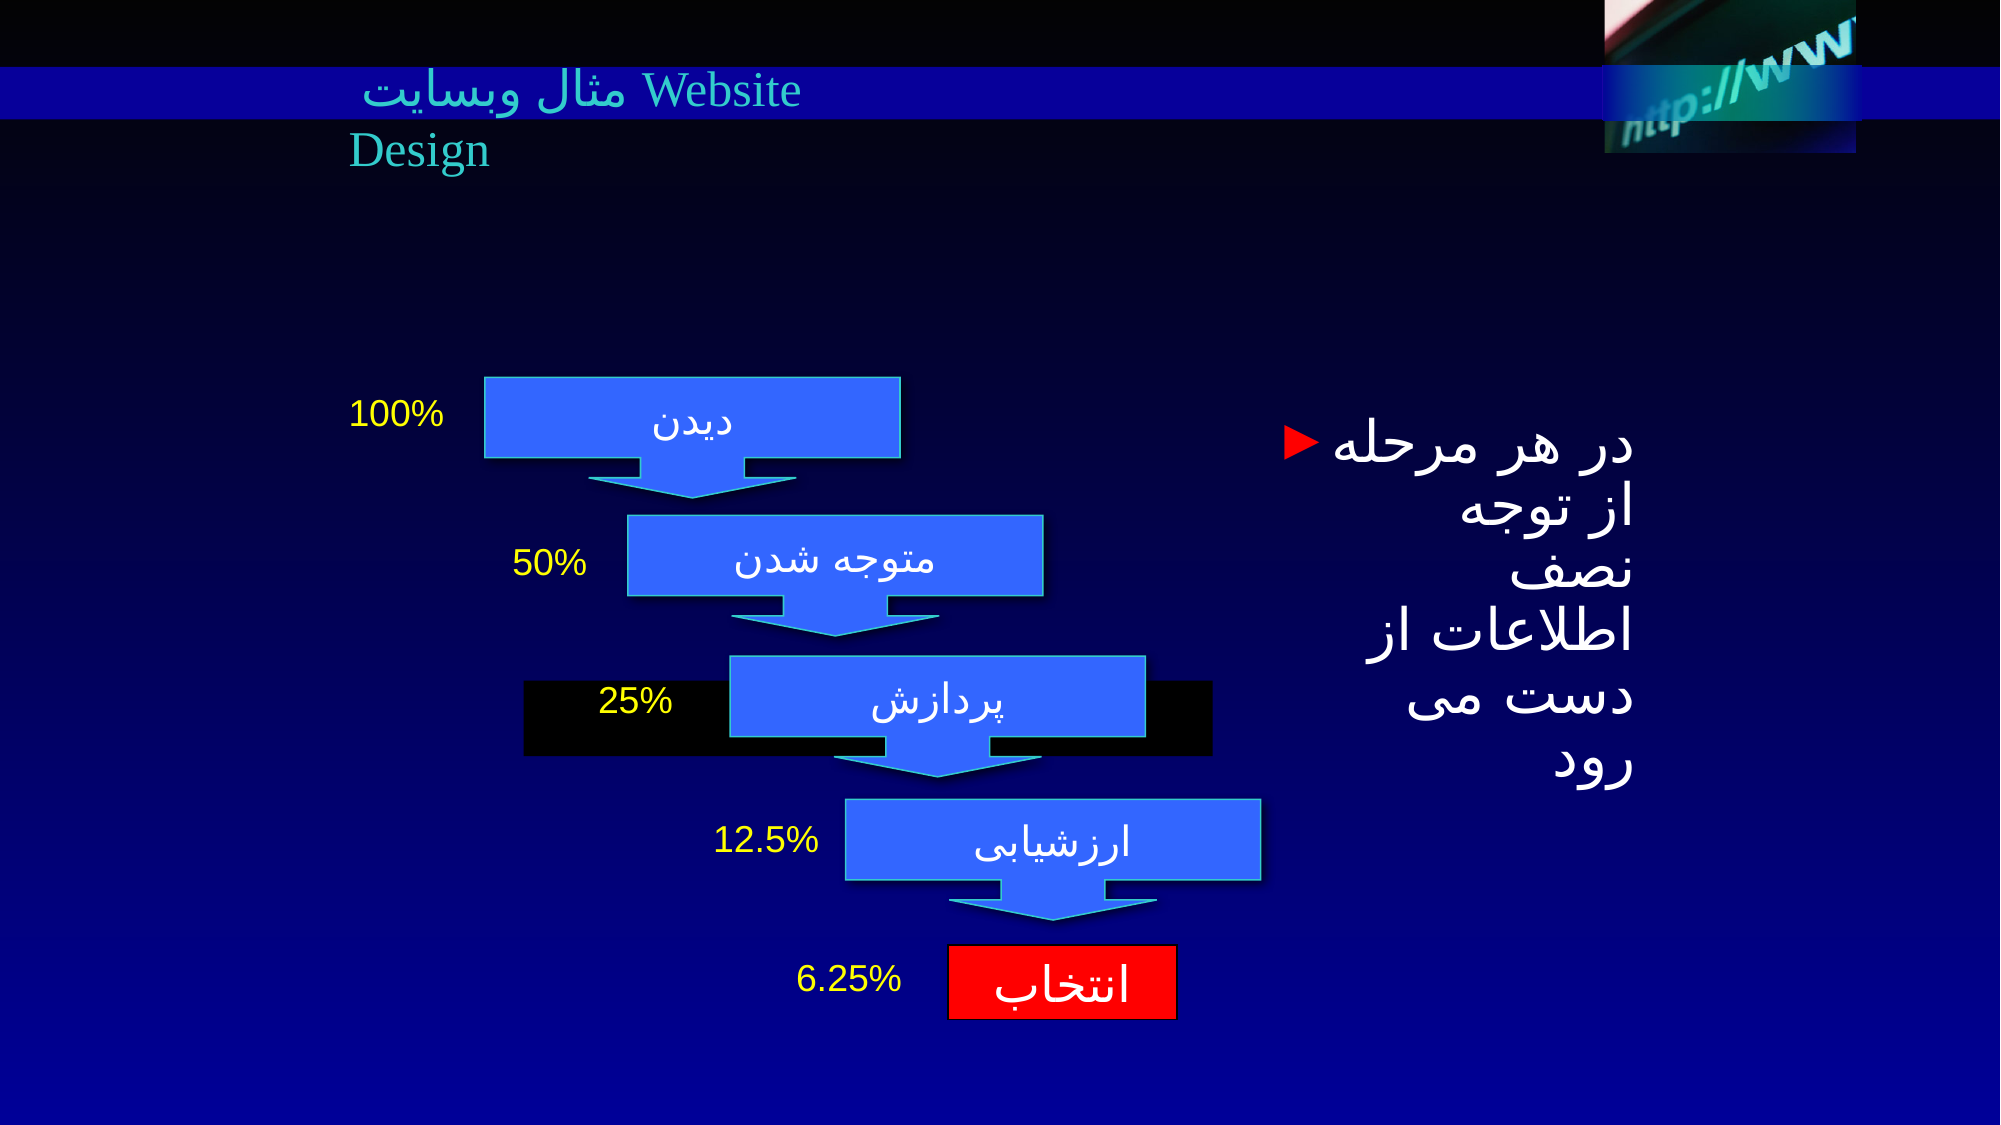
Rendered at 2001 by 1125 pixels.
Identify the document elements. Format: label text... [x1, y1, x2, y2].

text_box [523, 680, 879, 757]
picture [1604, 0, 1856, 153]
text_box [1003, 680, 1213, 757]
text_box 25% [583, 668, 813, 729]
list در هر مرحله از توجه نصف اطلاعات از دست می رود [1241, 403, 1651, 759]
text_box پردازش [730, 656, 1146, 777]
text_box 100% [333, 381, 481, 442]
text_box 6.25% [781, 946, 1011, 1007]
text_box انتخاب [948, 945, 1177, 1020]
text_box مثال وبسایت Website Design [333, 49, 970, 184]
text_box ارزشیابی [845, 799, 1261, 921]
text_box دیدن [484, 377, 901, 498]
text_box 50% [497, 530, 727, 590]
text_box 12.5% [698, 807, 928, 868]
text_box متوجه شدن [627, 515, 1043, 636]
